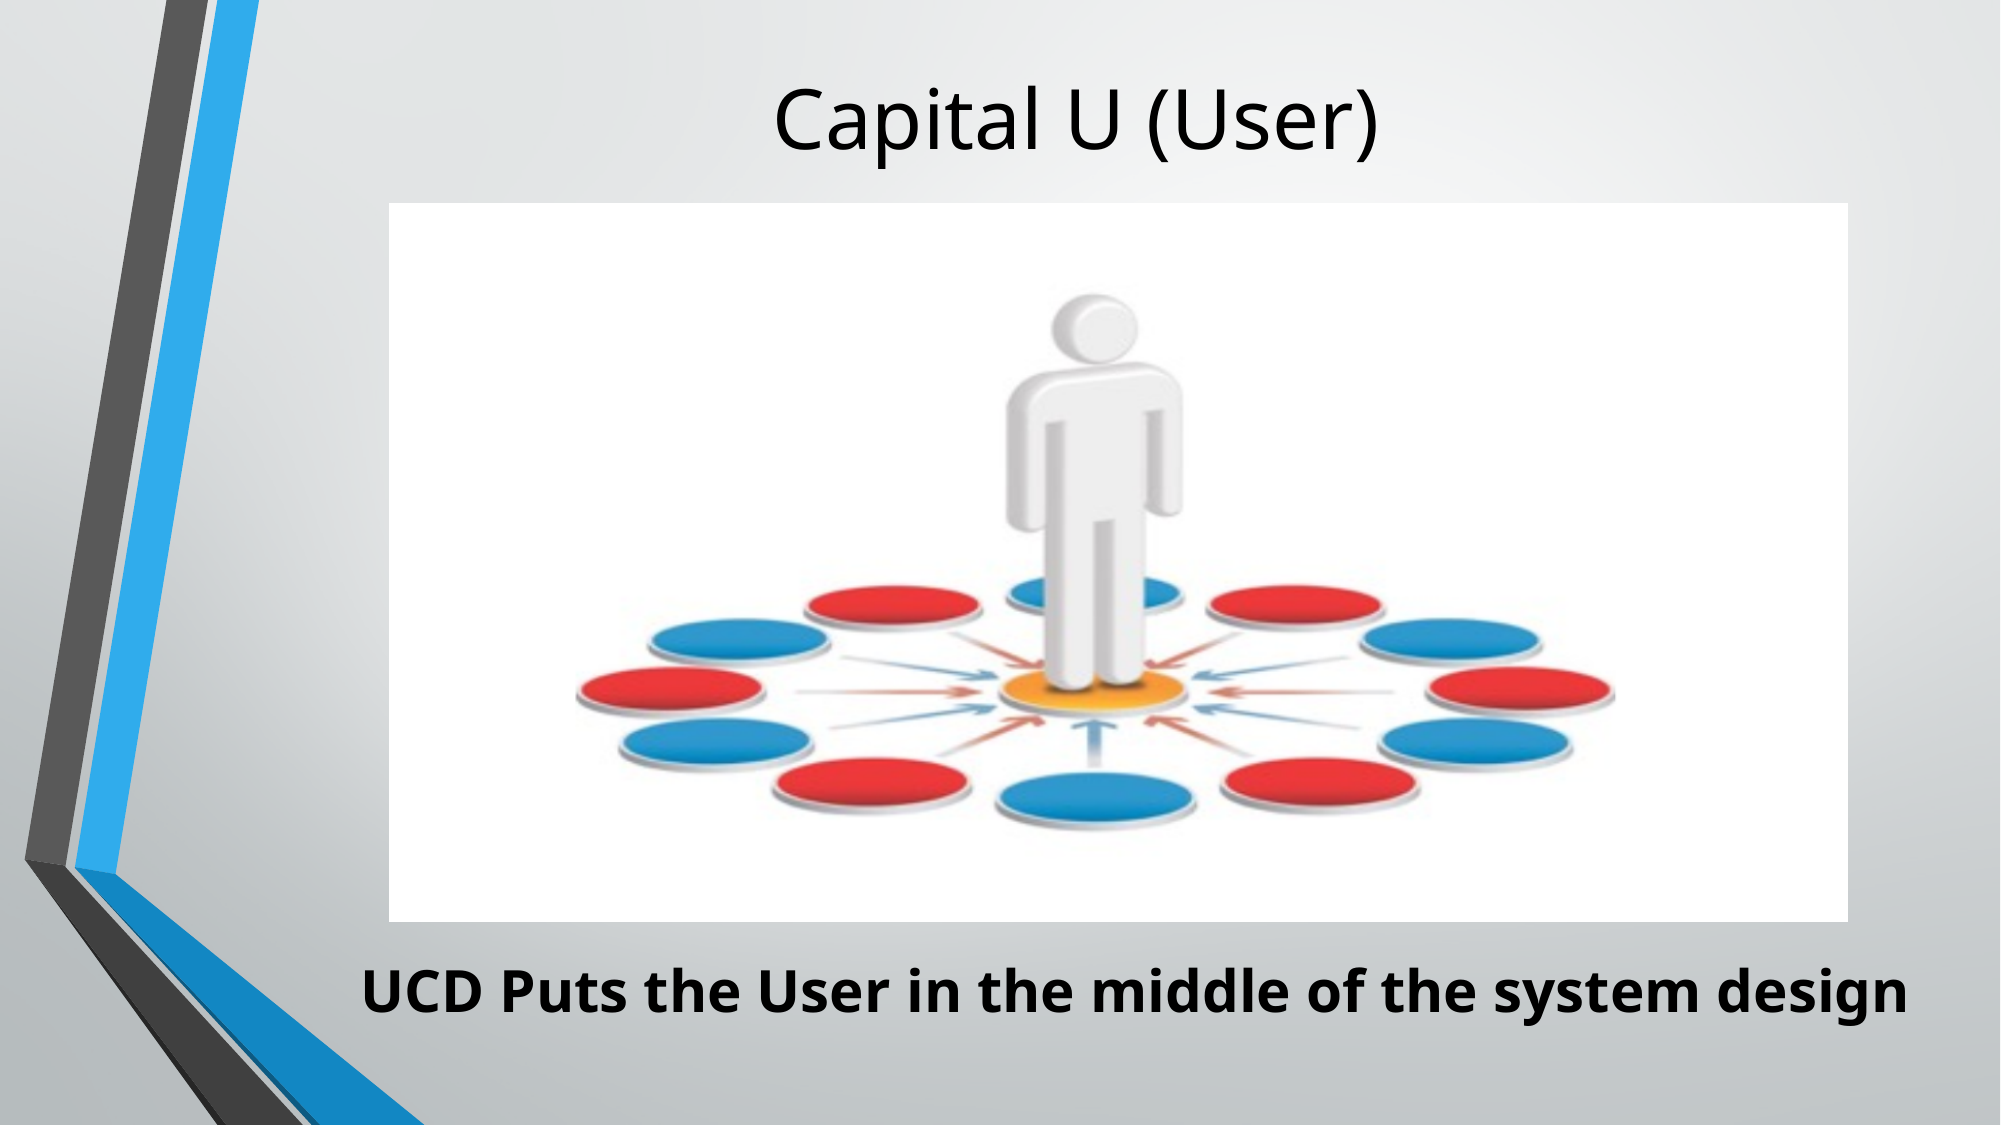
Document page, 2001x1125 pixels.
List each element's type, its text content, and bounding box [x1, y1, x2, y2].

title Capital U (User) [254, 13, 1898, 218]
text_box UCD Puts the User in the middle of the system design [345, 946, 1926, 1032]
picture [389, 203, 1849, 922]
